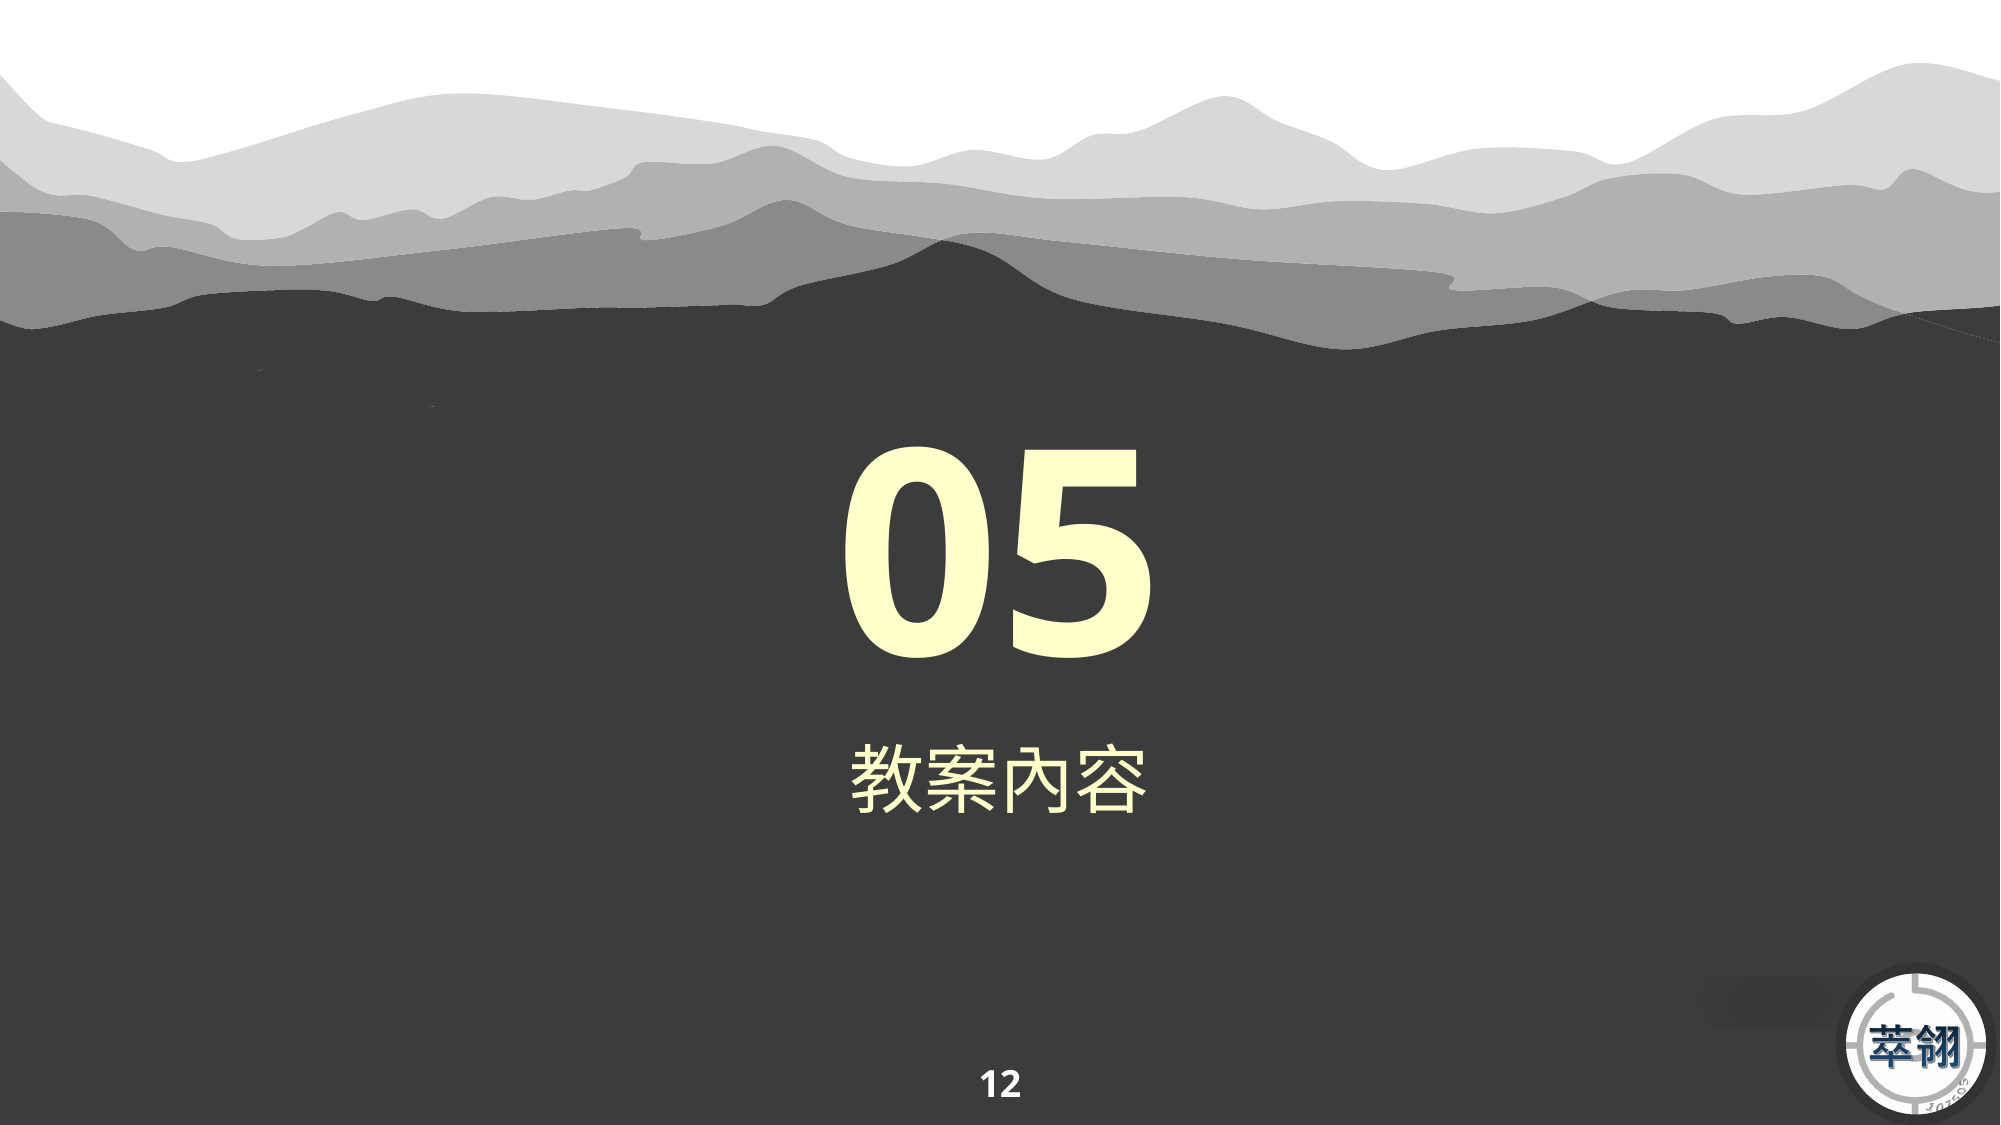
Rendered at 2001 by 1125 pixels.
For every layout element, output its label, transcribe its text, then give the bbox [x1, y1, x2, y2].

list 教案內容 [377, 735, 1623, 830]
picture [1840, 968, 1992, 1120]
text_box 12 [1992, 1052, 2000, 1112]
list 05 [377, 399, 1623, 608]
text_box 12 [0, 1052, 1840, 1112]
